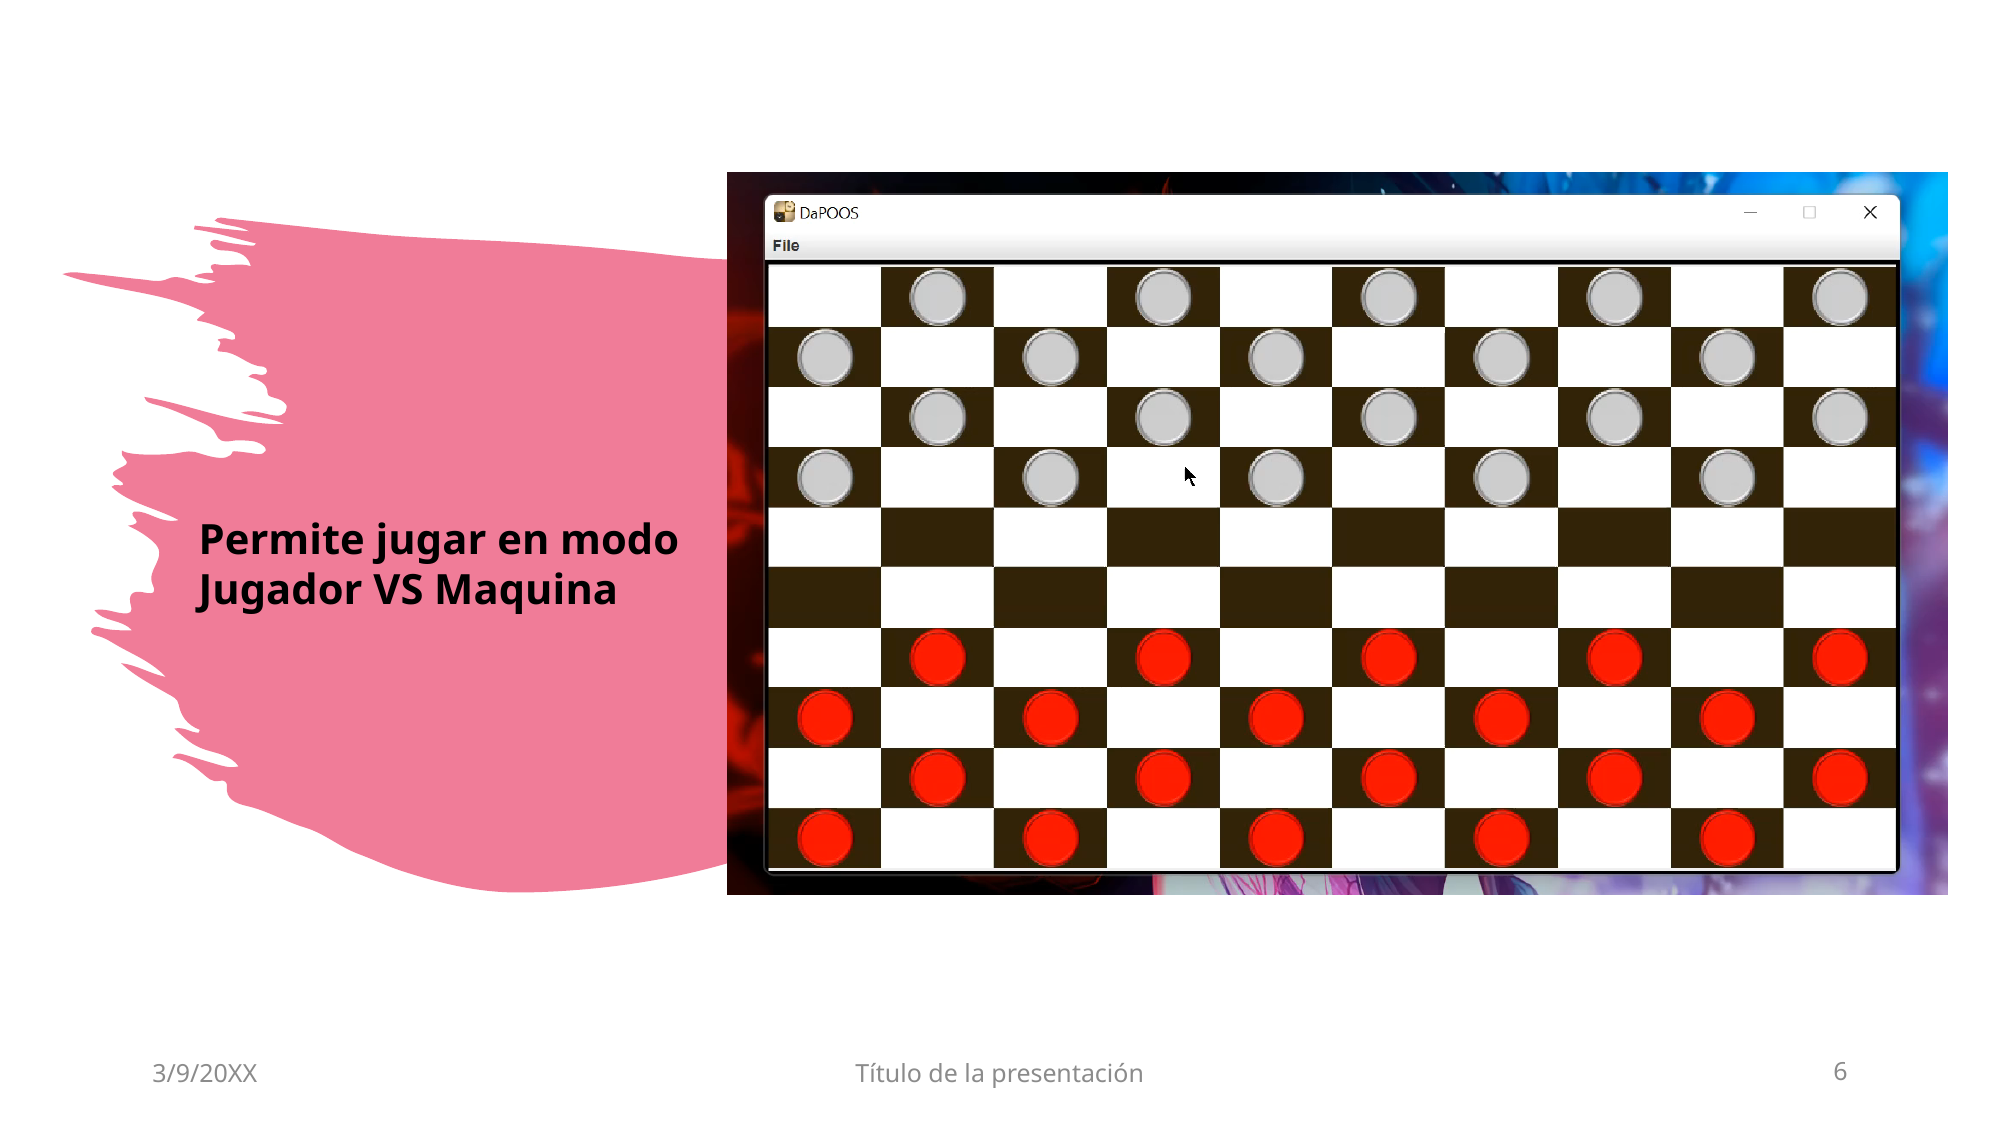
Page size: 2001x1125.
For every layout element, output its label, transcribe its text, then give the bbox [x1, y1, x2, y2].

slide_number 6 [1412, 1042, 1863, 1103]
text_box Permite jugar en modo Jugador VS Maquina [183, 353, 726, 772]
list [726, 171, 1949, 896]
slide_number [137, 1042, 588, 1103]
footer Título de la presentación [662, 1042, 1338, 1103]
